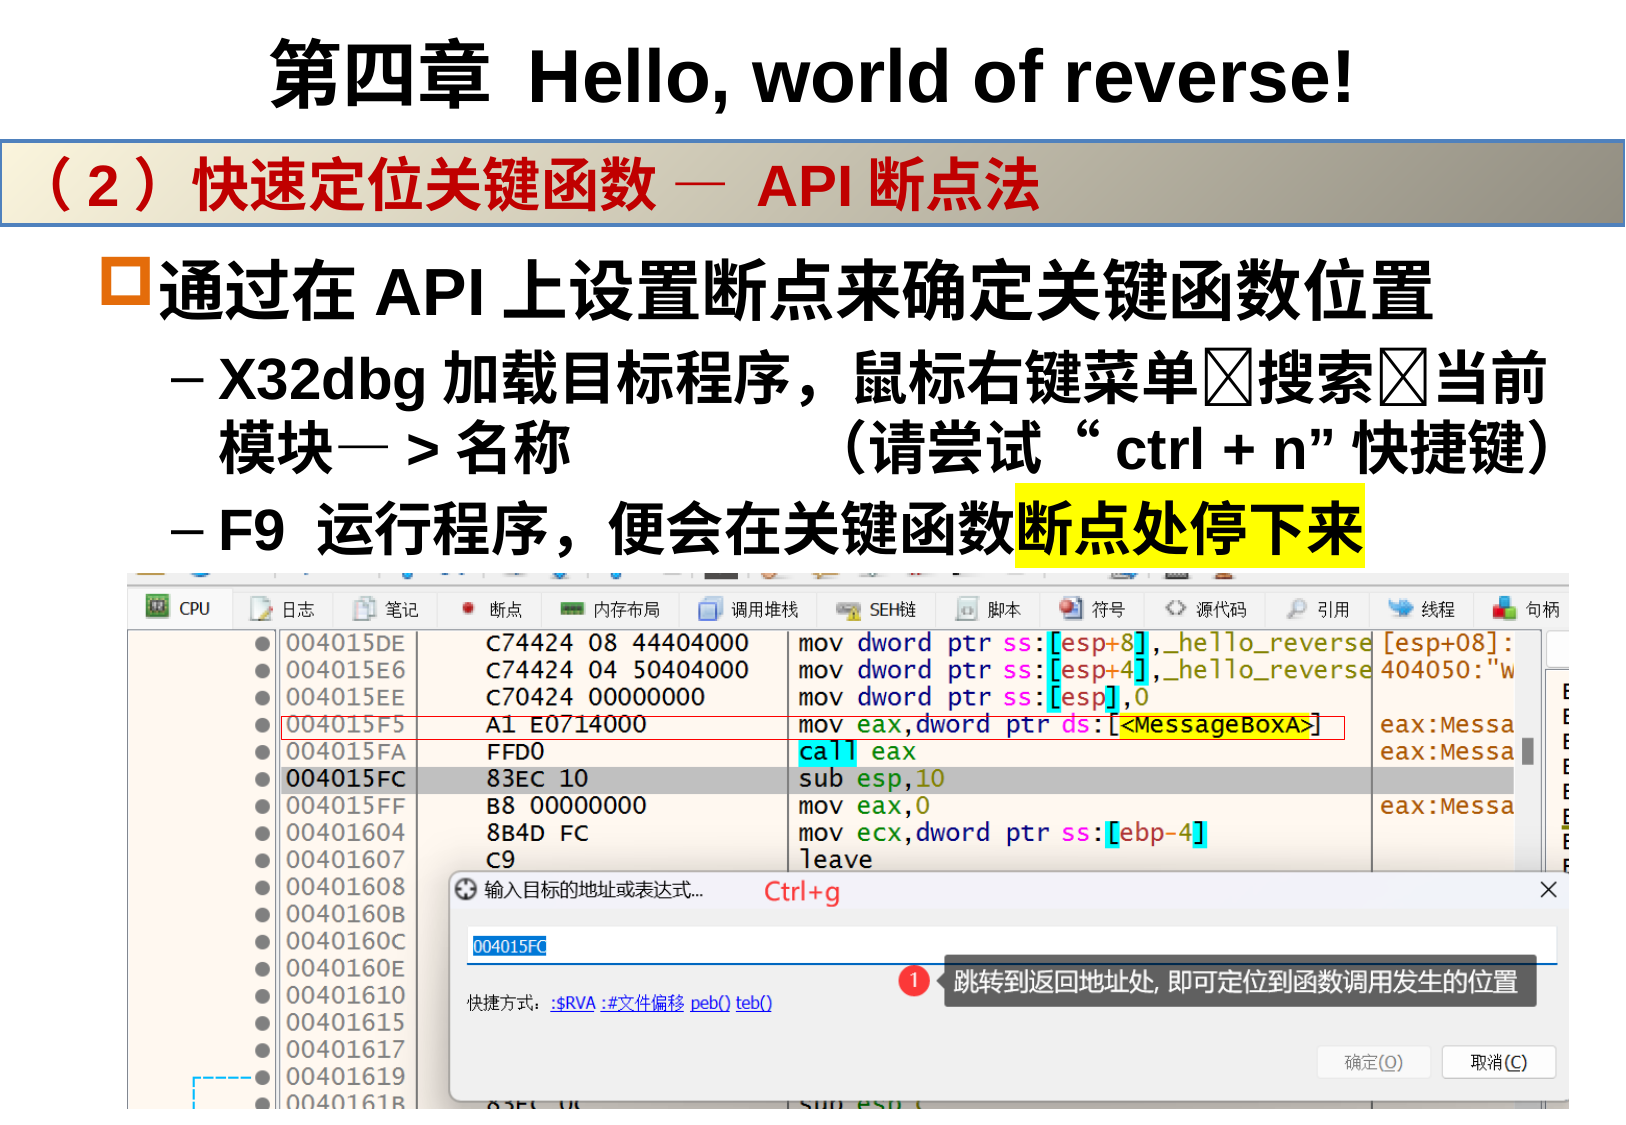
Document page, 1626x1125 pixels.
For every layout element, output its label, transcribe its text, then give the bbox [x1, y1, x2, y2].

title 第四章 Hello, world of reverse! [81, 19, 1544, 126]
text_box （2）快速定位关键函数 — API断点法 [0, 139, 1625, 227]
list 通过在API上设置断点来确定关键函数位置 X32dbg加载目标程序，鼠标右键菜单搜索当前模块—>名称 （请尝试“ctrl + n”快捷键） F9 运行程序，便会在关键函数断点处停下来 [81, 241, 1615, 856]
picture [127, 573, 1569, 1110]
